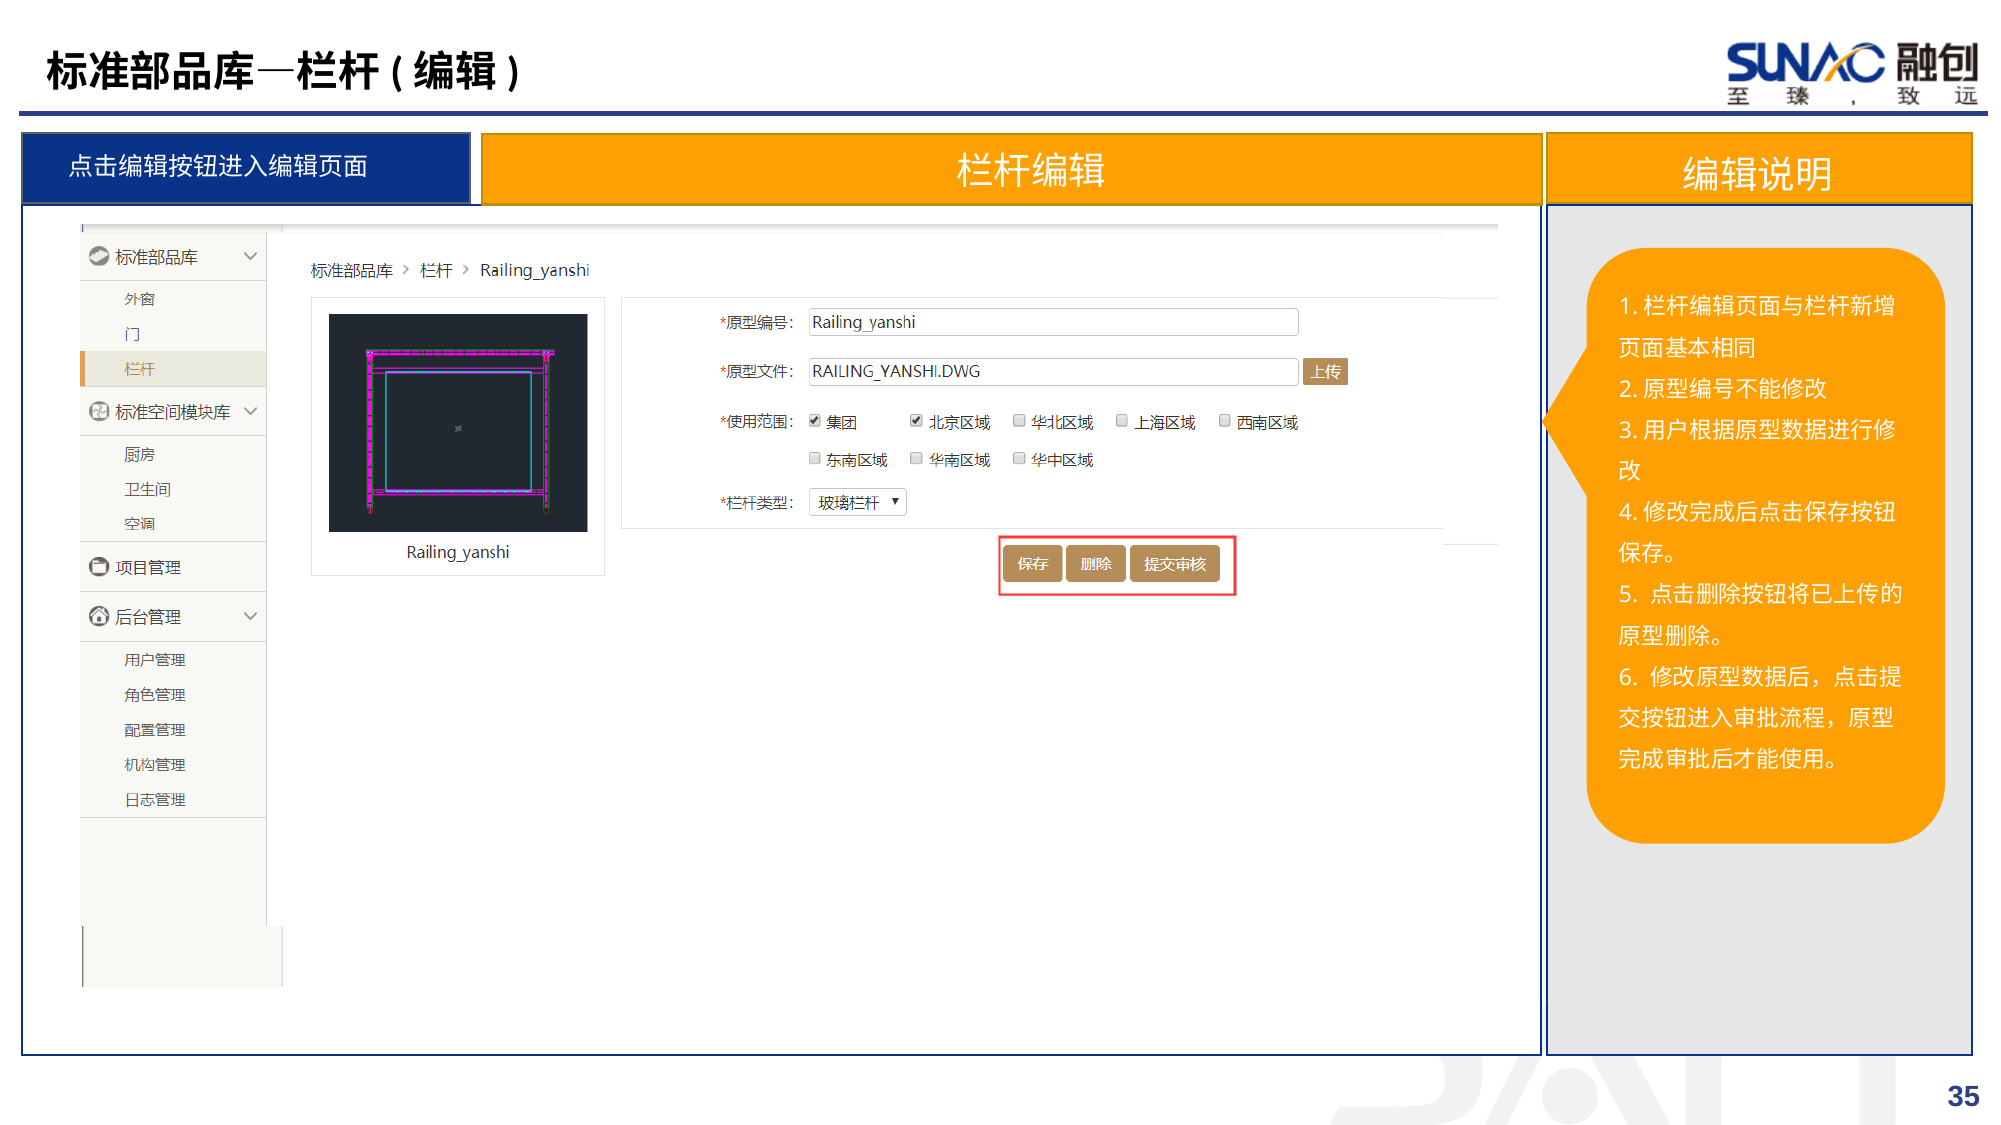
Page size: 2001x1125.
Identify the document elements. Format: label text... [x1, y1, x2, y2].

text_box 栏杆编辑 [796, 139, 1266, 200]
text_box 编辑说明 [1668, 143, 1894, 204]
text_box 点击编辑按钮进入编辑页面 [53, 143, 416, 189]
title 标准部品库—栏杆(编辑) [31, 37, 1697, 110]
picture [80, 224, 1498, 987]
text_box 1.栏杆编辑页面与栏杆新增页面基本相同 2.原型编号不能修改 3.用户根据原型数据进行修改 4.修改完成后点击保存按钮保存。 5. 点击删除按钮将已上传的原型删除。 6. 修改原型数据后，点击提交按钮进入审批流程，原型完成审批后才能使用。 [1540, 246, 1947, 845]
picture [1323, 935, 1905, 1125]
picture [1722, 38, 1983, 110]
